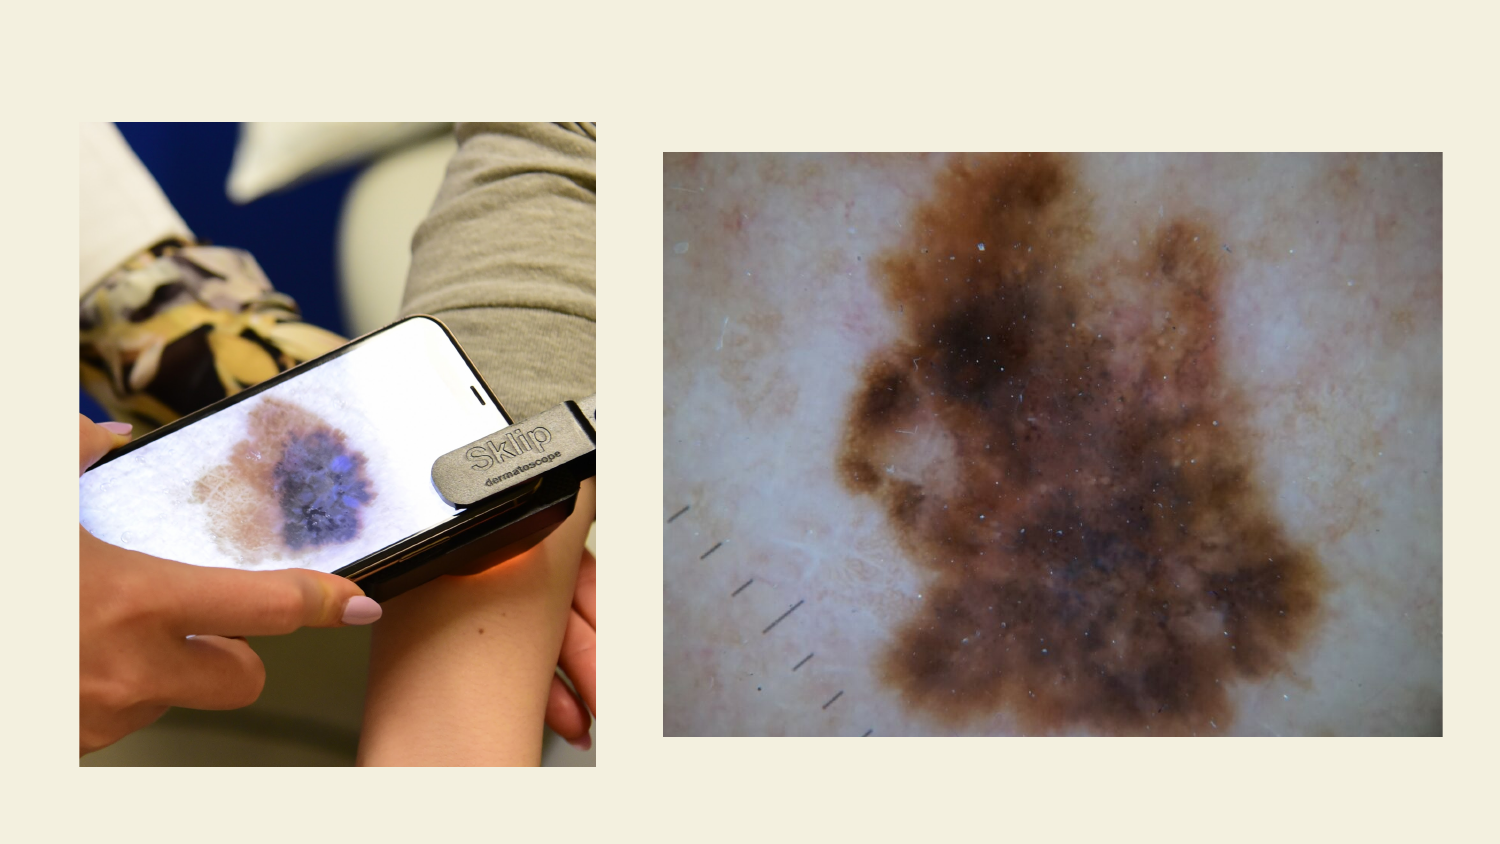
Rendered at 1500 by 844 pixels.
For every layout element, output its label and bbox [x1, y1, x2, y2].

picture [662, 152, 1443, 737]
picture [78, 121, 597, 768]
